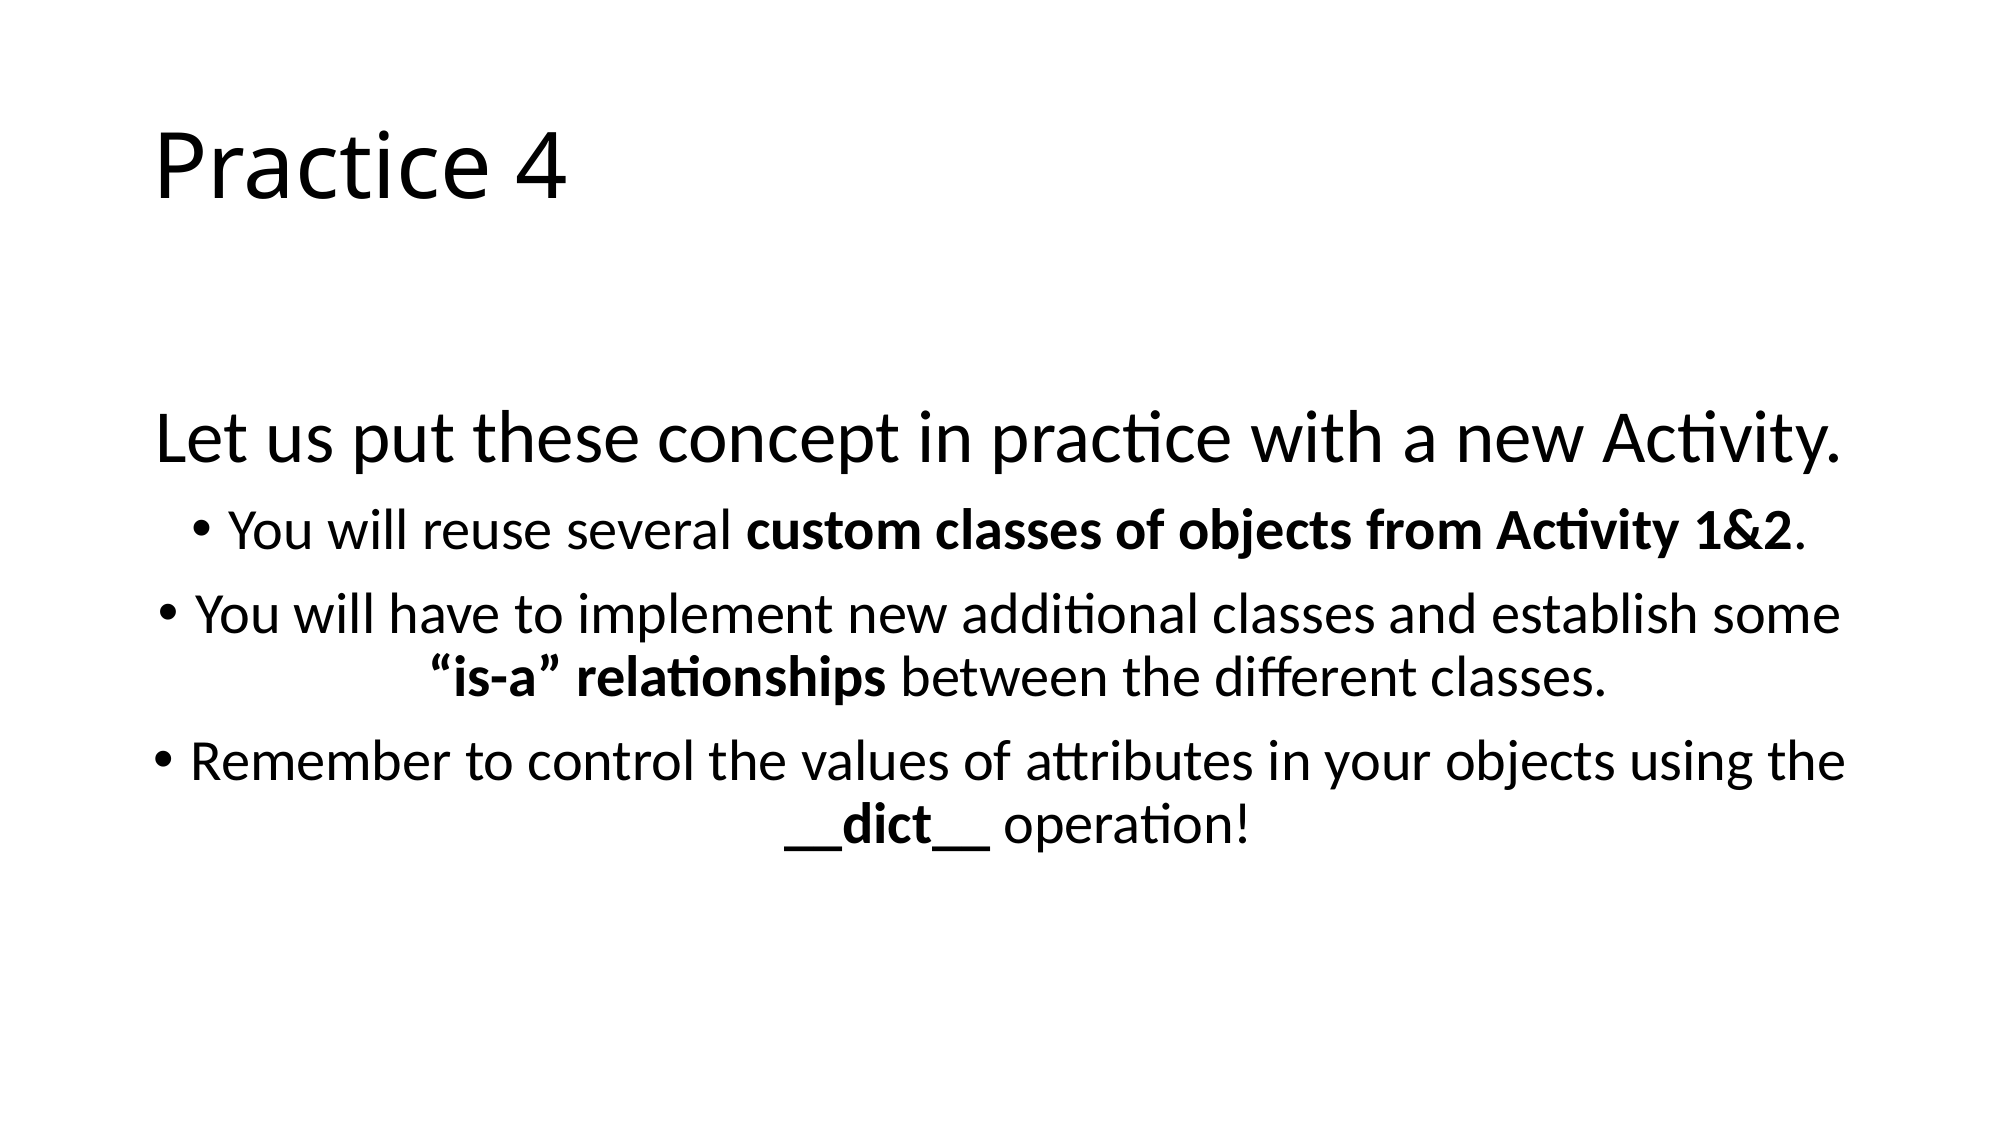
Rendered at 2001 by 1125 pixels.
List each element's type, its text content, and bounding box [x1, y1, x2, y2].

list Let us put these concept in practice with a new Activity. You will reuse several custom classes of objects from Activity 1&2. You will have to implement new additional classes and establish some “is-a” relationships between the different classes. Remember to control the values of attributes in your objects using the __dict__ operation! [137, 299, 1863, 1014]
title Practice 4 [137, 59, 1863, 278]
